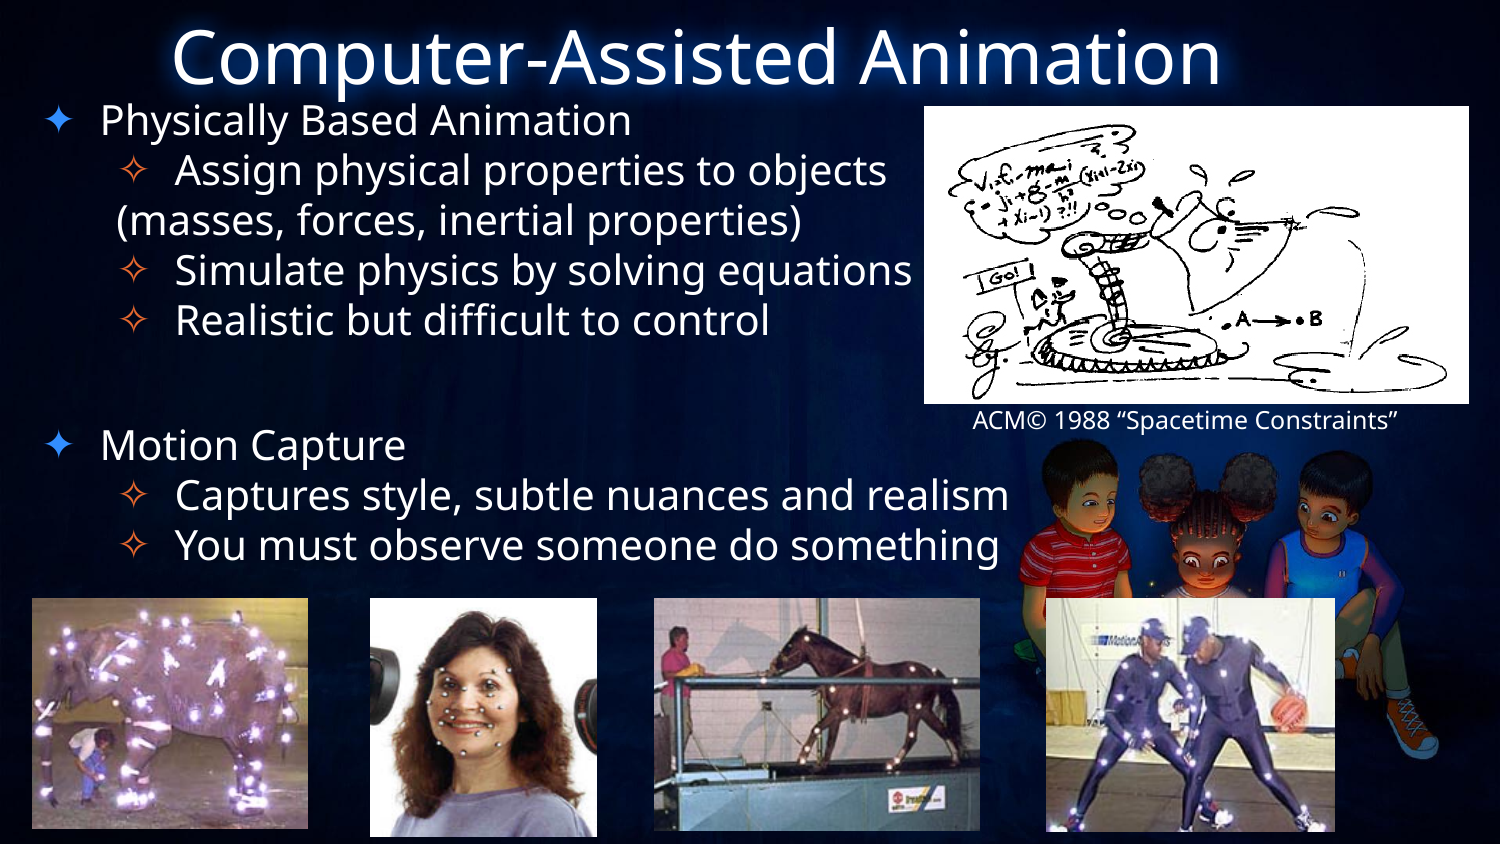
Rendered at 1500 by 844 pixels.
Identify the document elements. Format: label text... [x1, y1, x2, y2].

picture [32, 598, 308, 829]
list Physically Based Animation Assign physical properties to objects (masses, forces, inertial properties) Simulate physics by solving equations Realistic but difficult to control Motion Capture Captures style, subtle nuances and realism You must observe someone do something [24, 93, 1457, 844]
picture [654, 598, 980, 831]
picture [370, 598, 598, 838]
title Computer-Assisted Animation [169, 6, 1449, 93]
picture [1046, 598, 1335, 832]
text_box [913, 106, 1469, 434]
picture [0, 0, 1500, 844]
